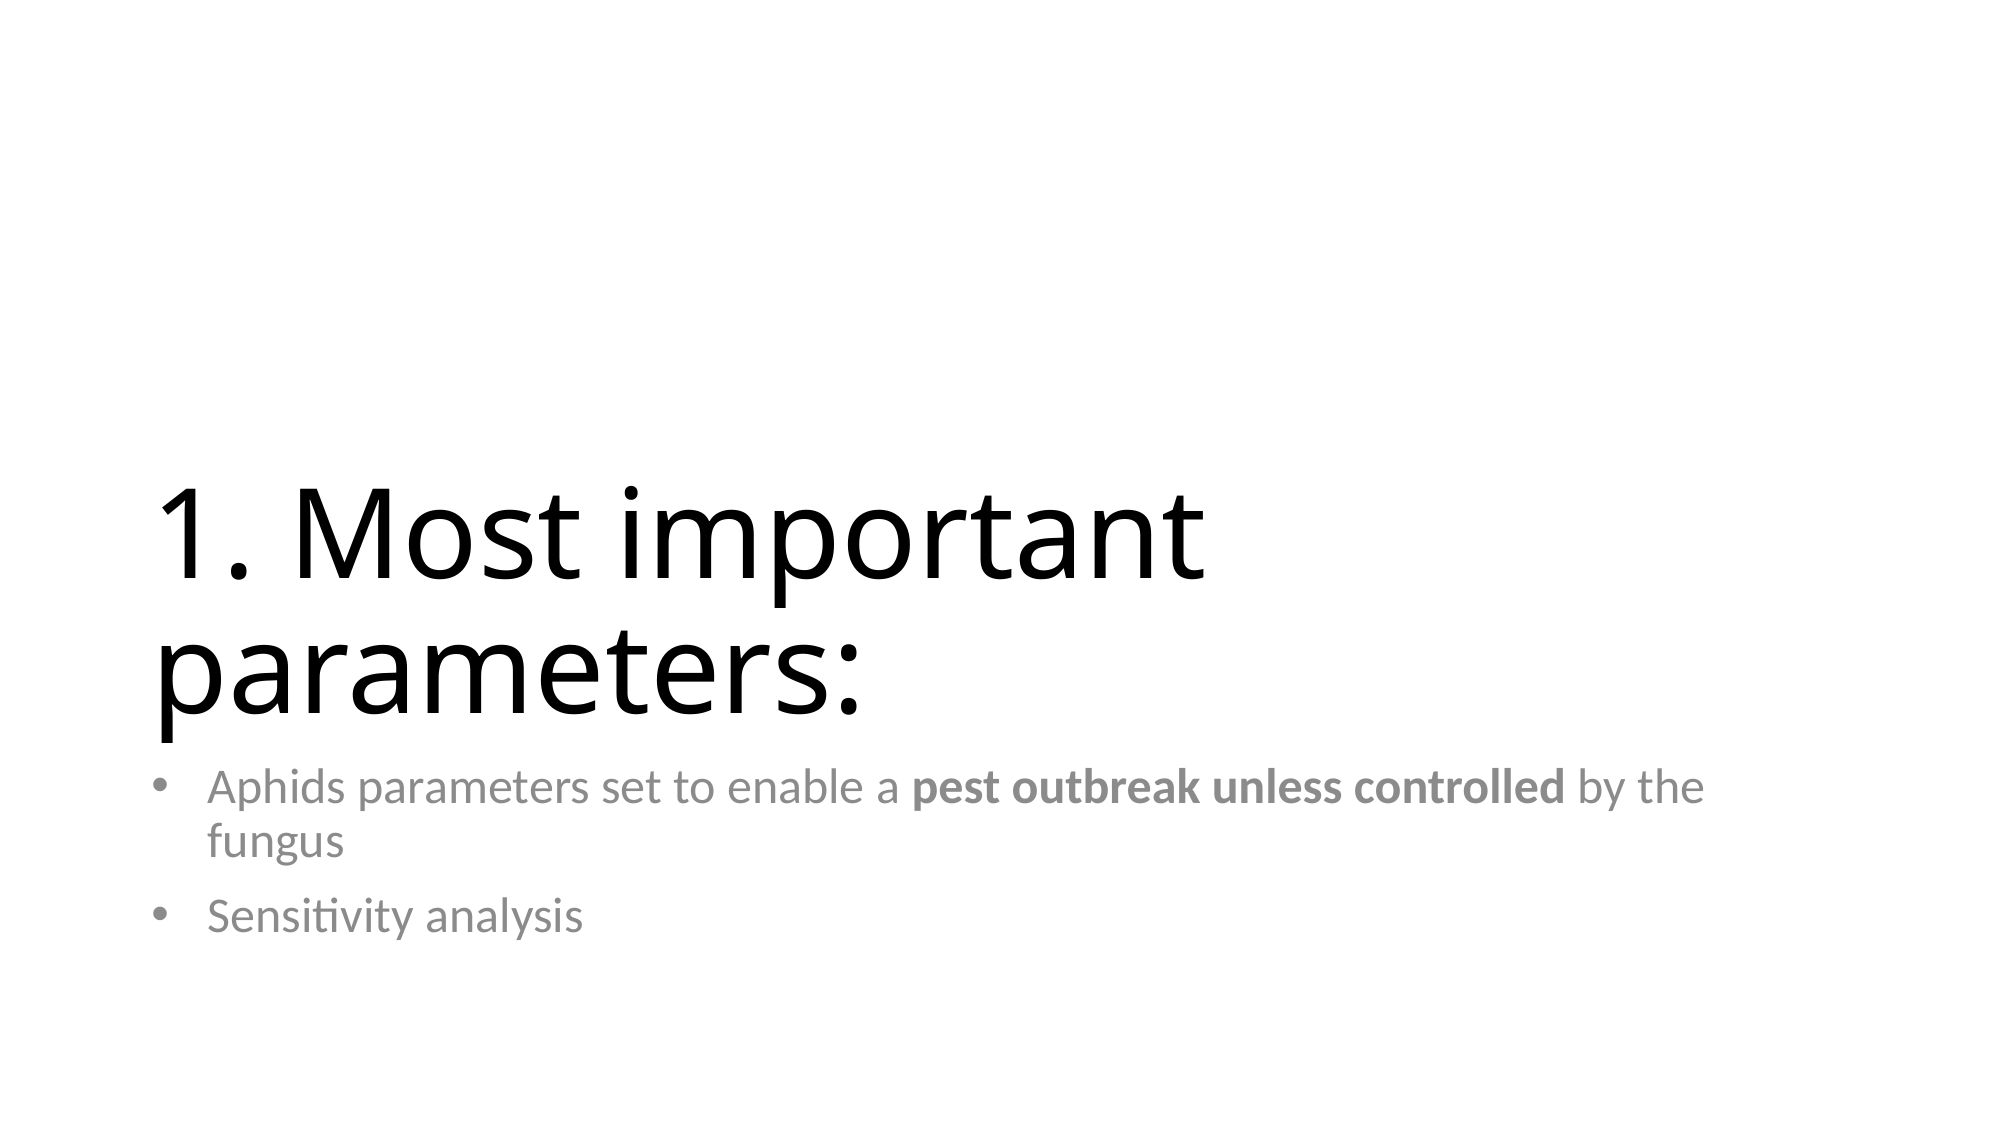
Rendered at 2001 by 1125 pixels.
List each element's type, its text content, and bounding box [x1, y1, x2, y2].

list Aphids parameters set to enable a pest outbreak unless controlled by the fungus Sensitivity analysis [136, 752, 1862, 999]
title 1. Most important parameters: [136, 280, 1862, 749]
